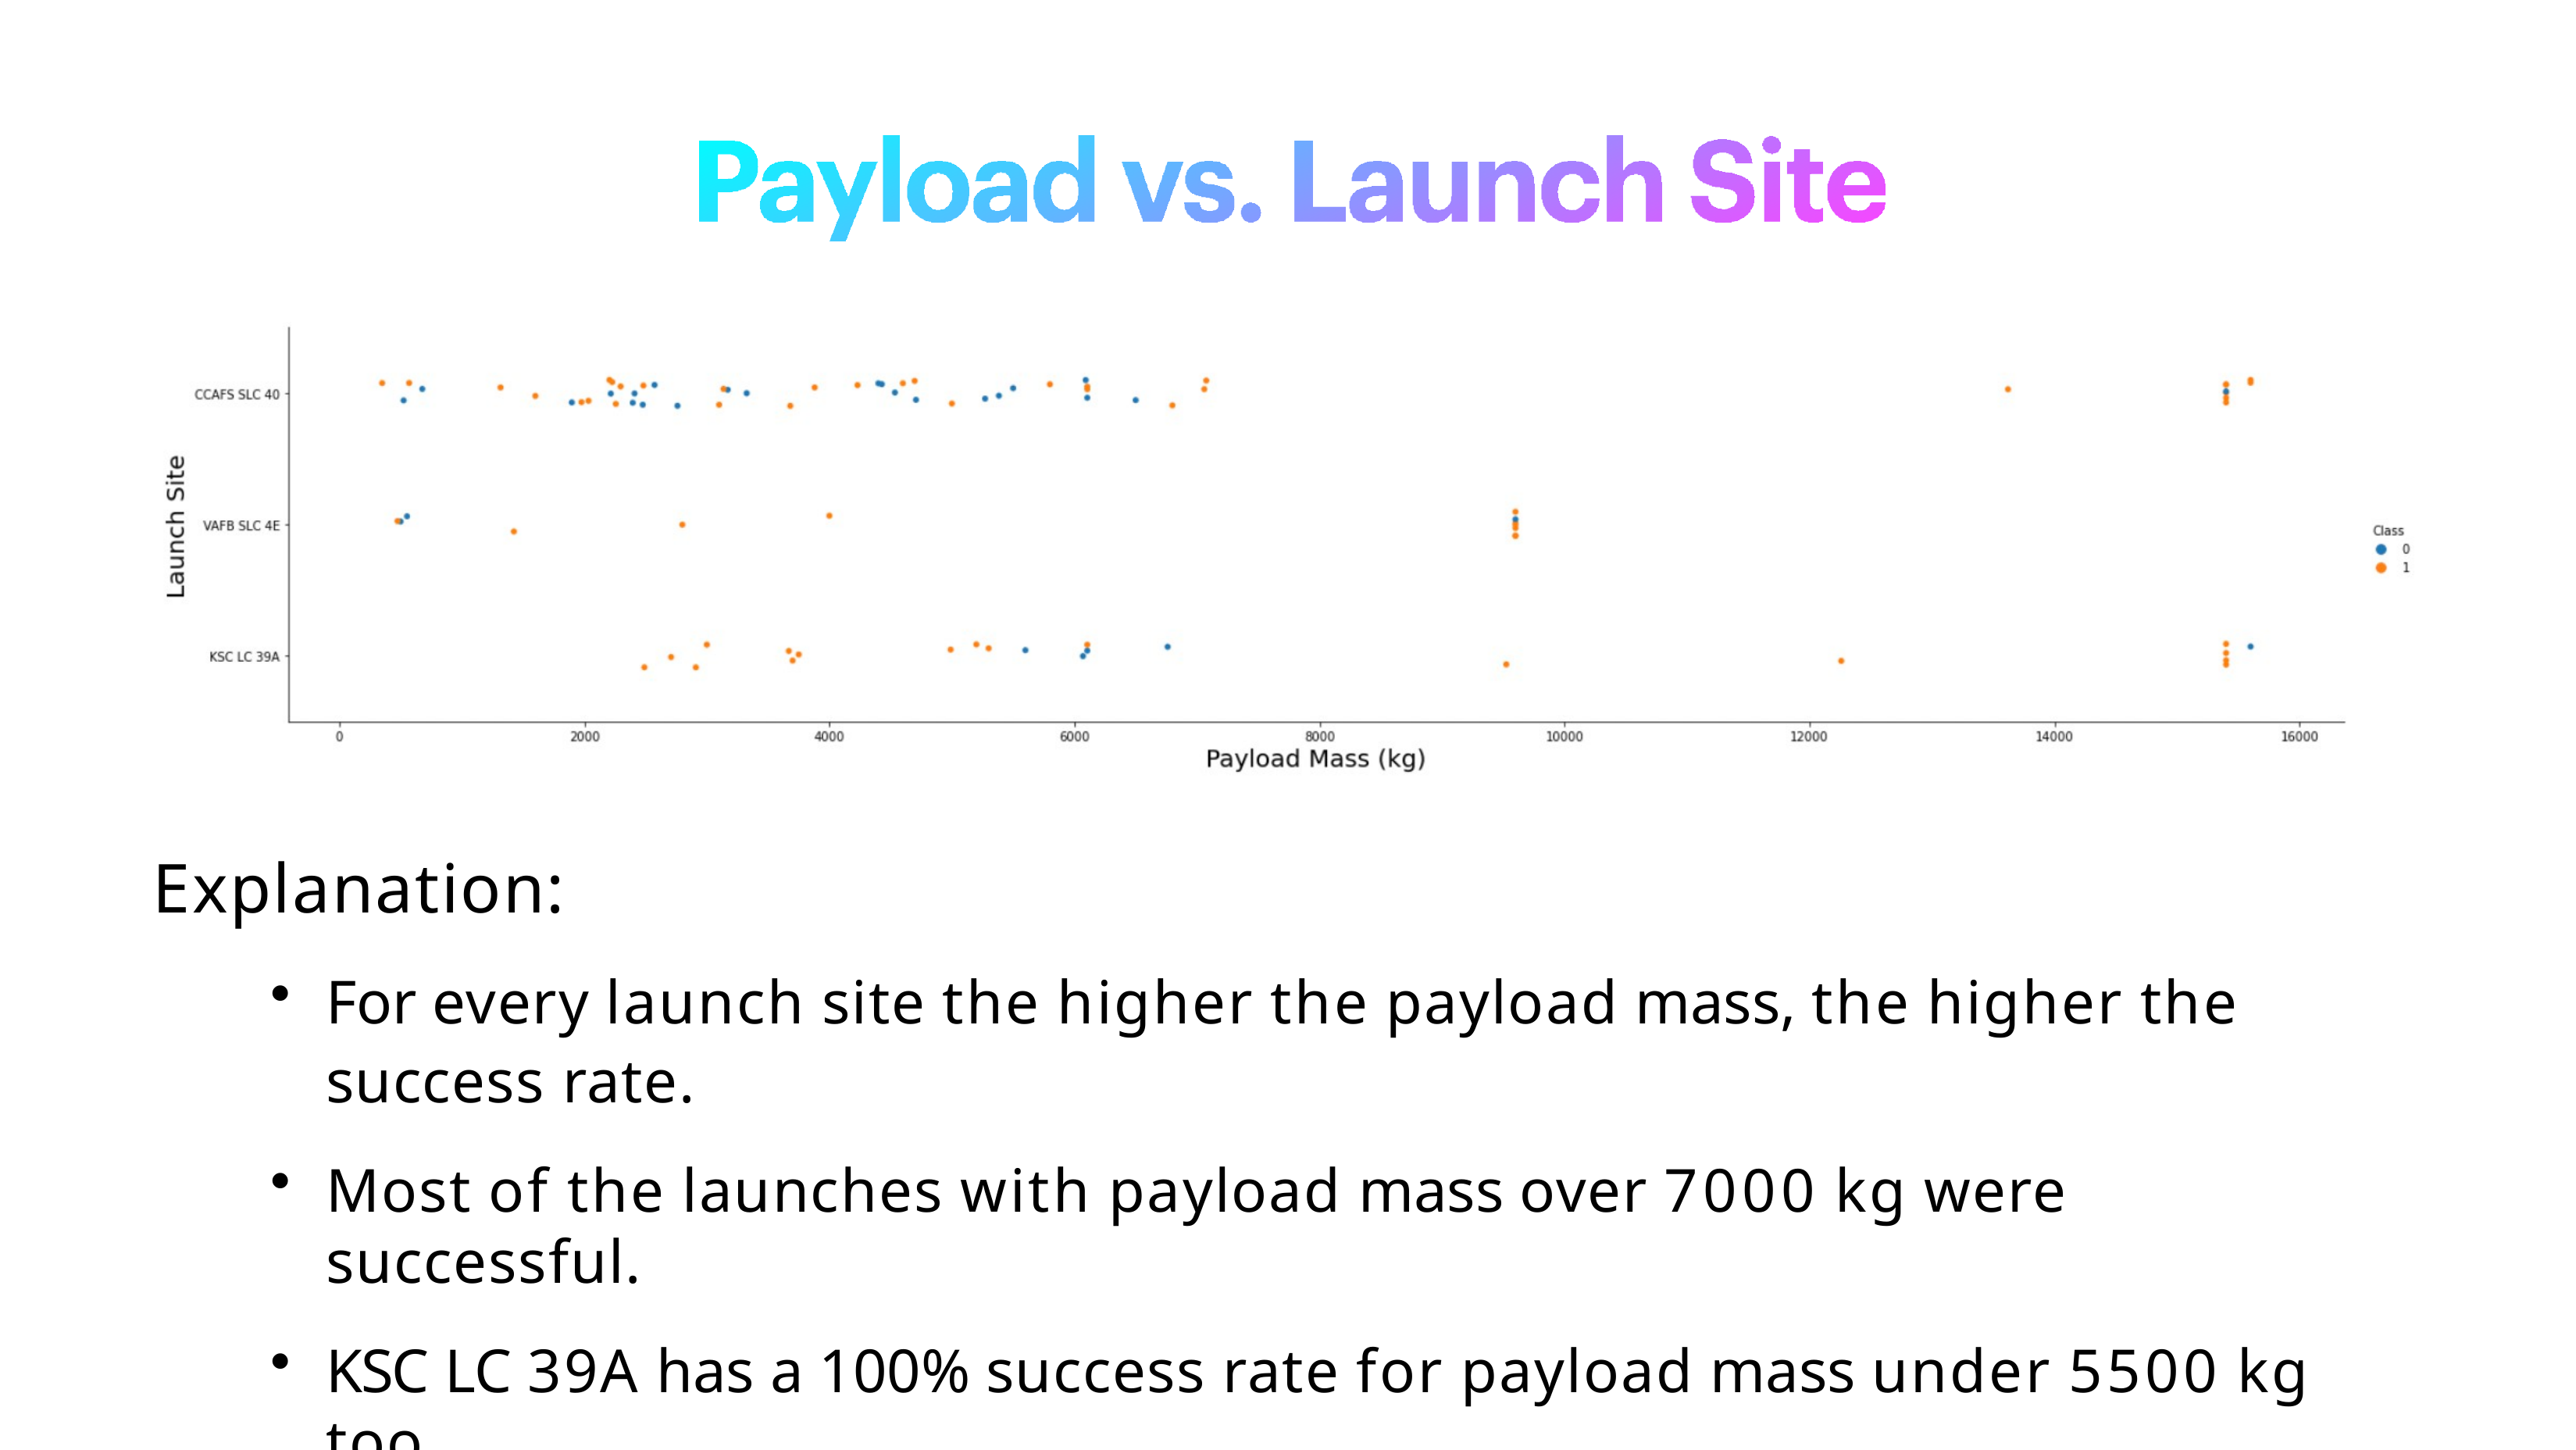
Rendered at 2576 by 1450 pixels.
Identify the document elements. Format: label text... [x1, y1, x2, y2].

text_box Explanation: For every launch site the higher the payload mass, the higher the success rate. Most of the launches with payload mass over 7000 kg were successful. KSC LC 39A has a 100% success rate for payload mass under 5500 kg too. [151, 802, 2408, 1450]
picture [147, 322, 2429, 792]
picture [699, 135, 1886, 241]
